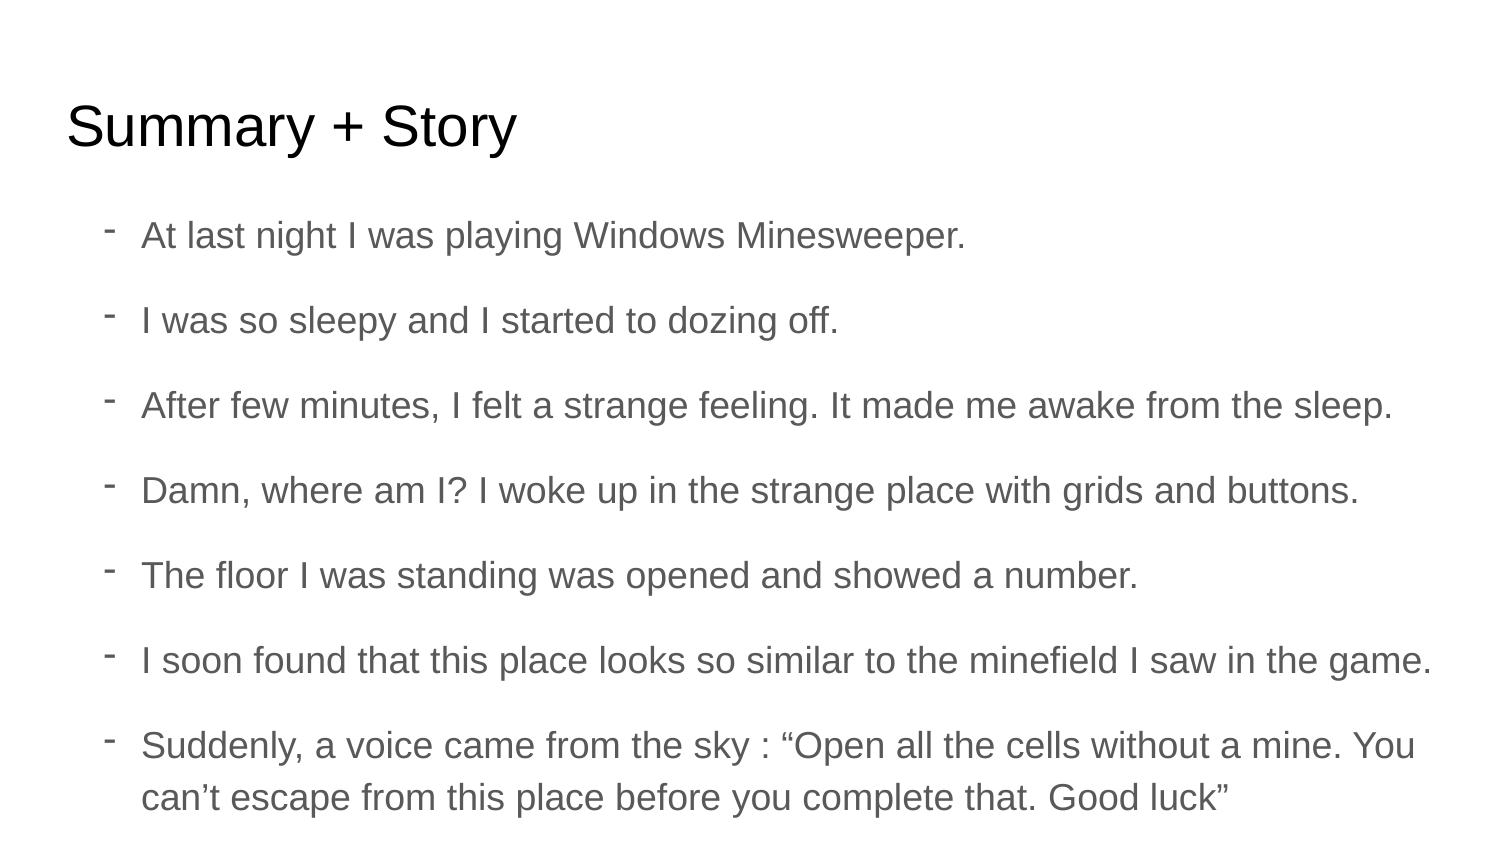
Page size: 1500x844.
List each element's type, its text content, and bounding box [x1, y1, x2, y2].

title Summary + Story [51, 72, 1449, 167]
list At last night I was playing Windows Minesweeper. I was so sleepy and I started to dozing off. After few minutes, I felt a strange feeling. It made me awake from the sleep. Damn, where am I? I woke up in the strange place with grids and buttons. The floor I was standing was opened and showed a number. I soon found that this place looks so similar to the minefield I saw in the game. Suddenly, a voice came from the sky : “Open all the cells without a mine. You can’t escape from this place before you complete that. Good luck” [51, 189, 1449, 750]
